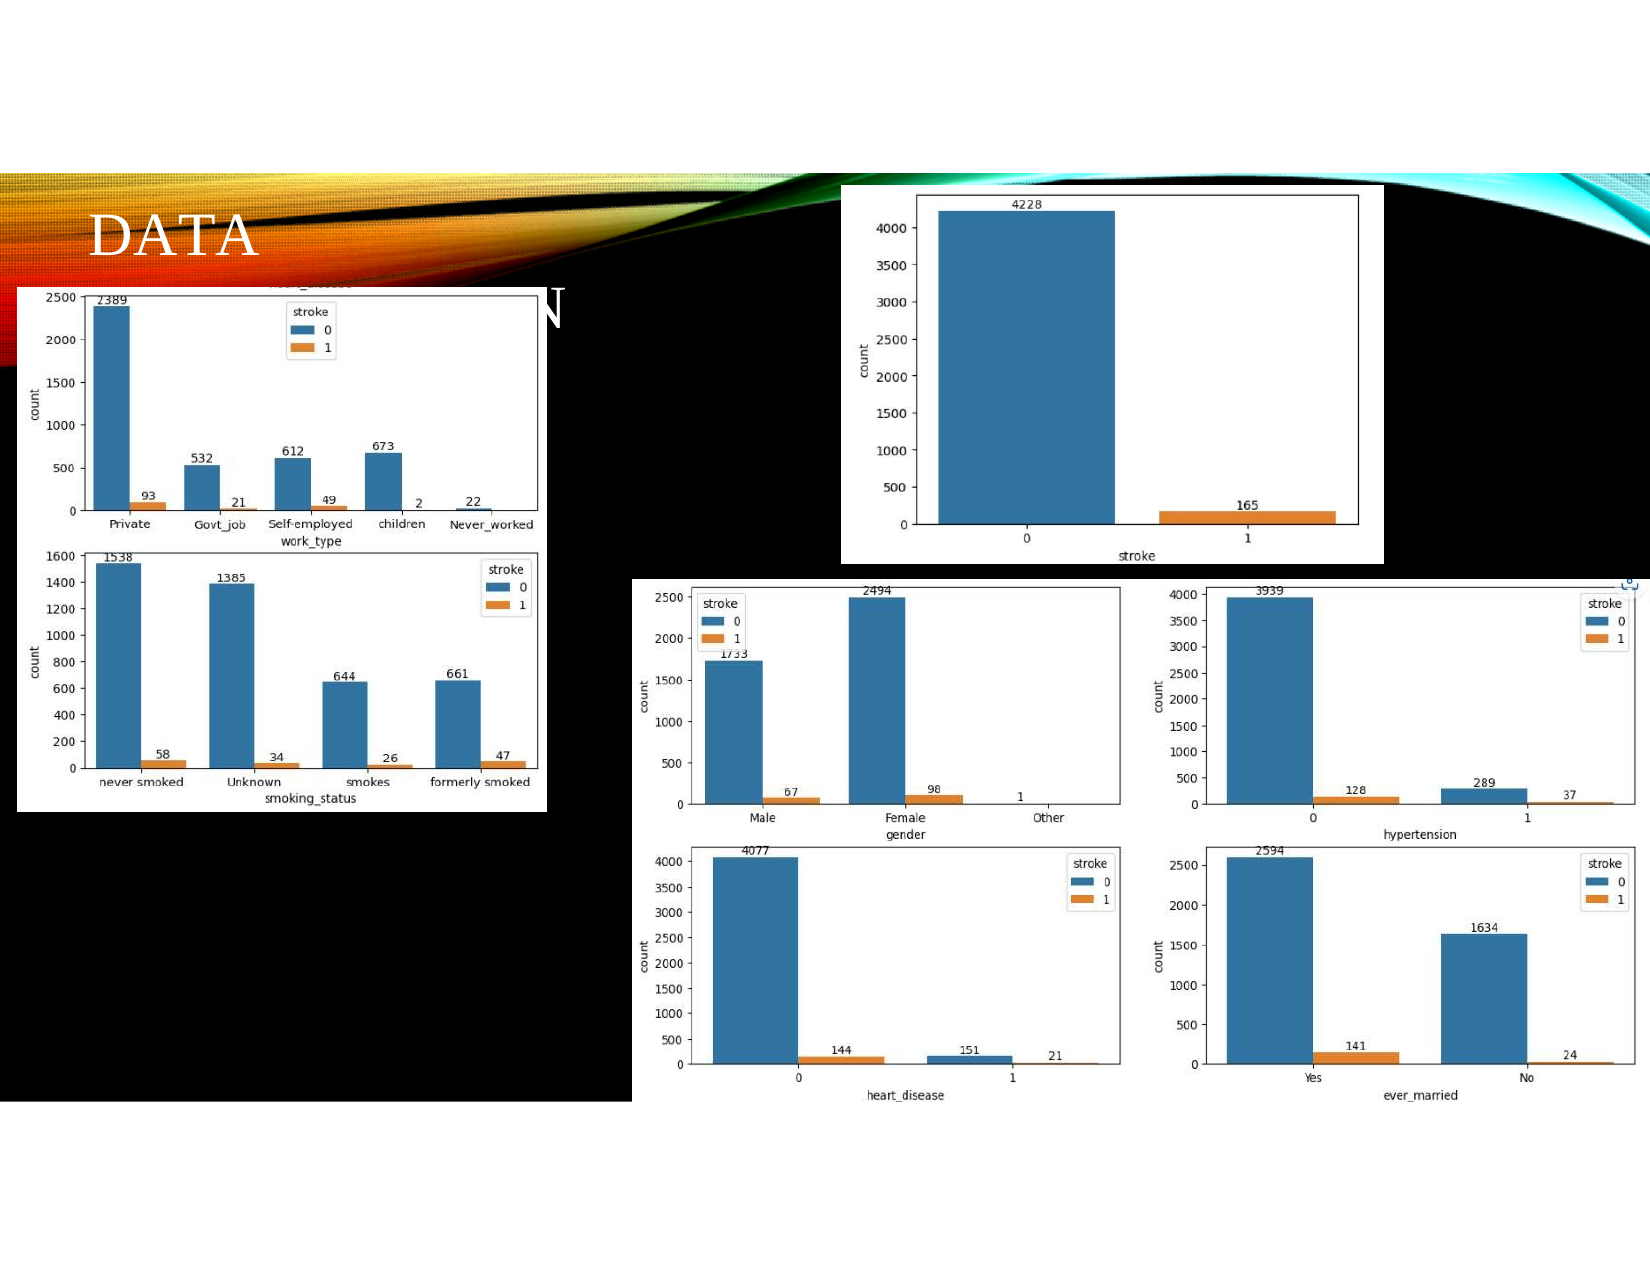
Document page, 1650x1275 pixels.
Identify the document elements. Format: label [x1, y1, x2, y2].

picture [631, 579, 1650, 1102]
text_box [17, 184, 1384, 813]
picture [0, 173, 1650, 370]
